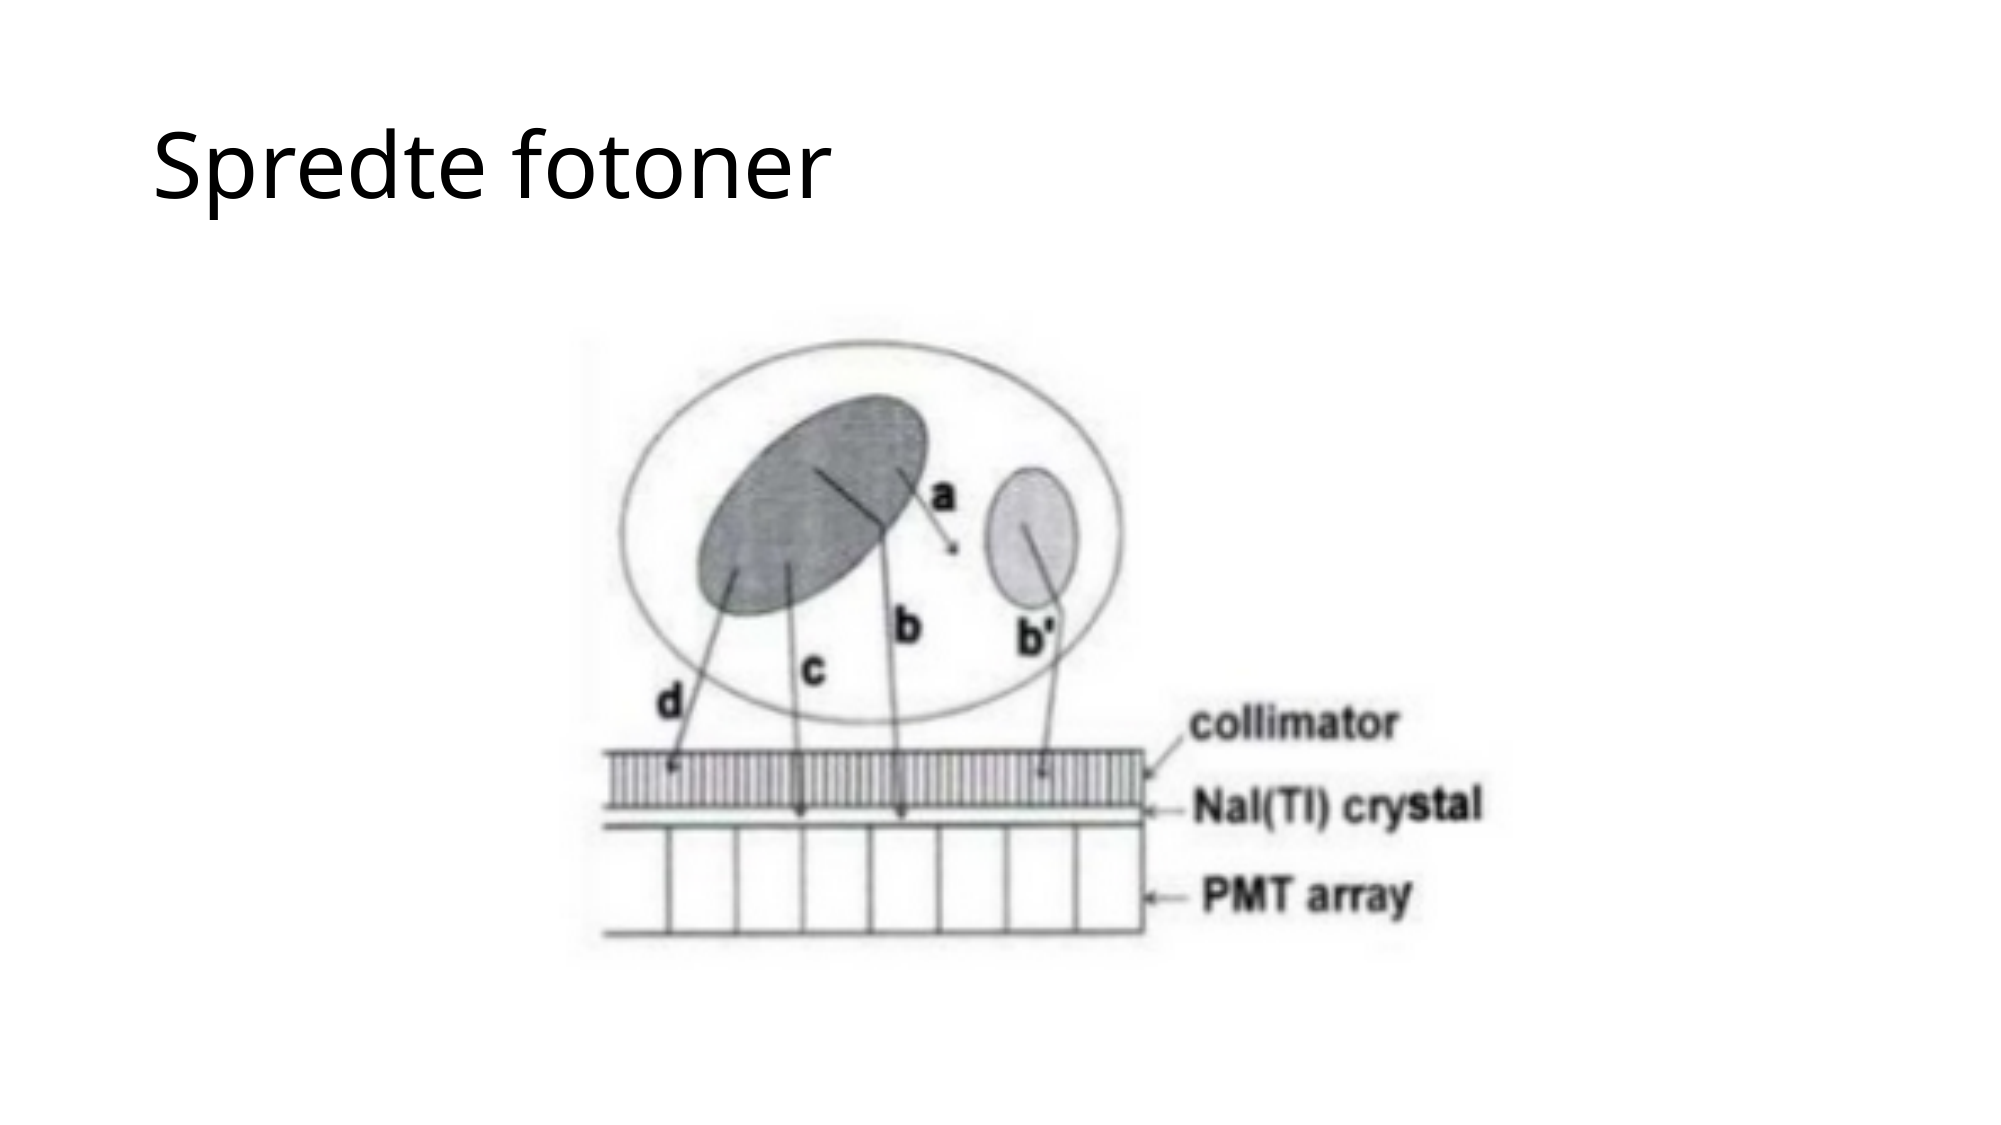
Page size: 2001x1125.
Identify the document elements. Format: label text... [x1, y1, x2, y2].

title Spredte fotoner [137, 59, 1863, 278]
picture [437, 303, 1563, 1034]
